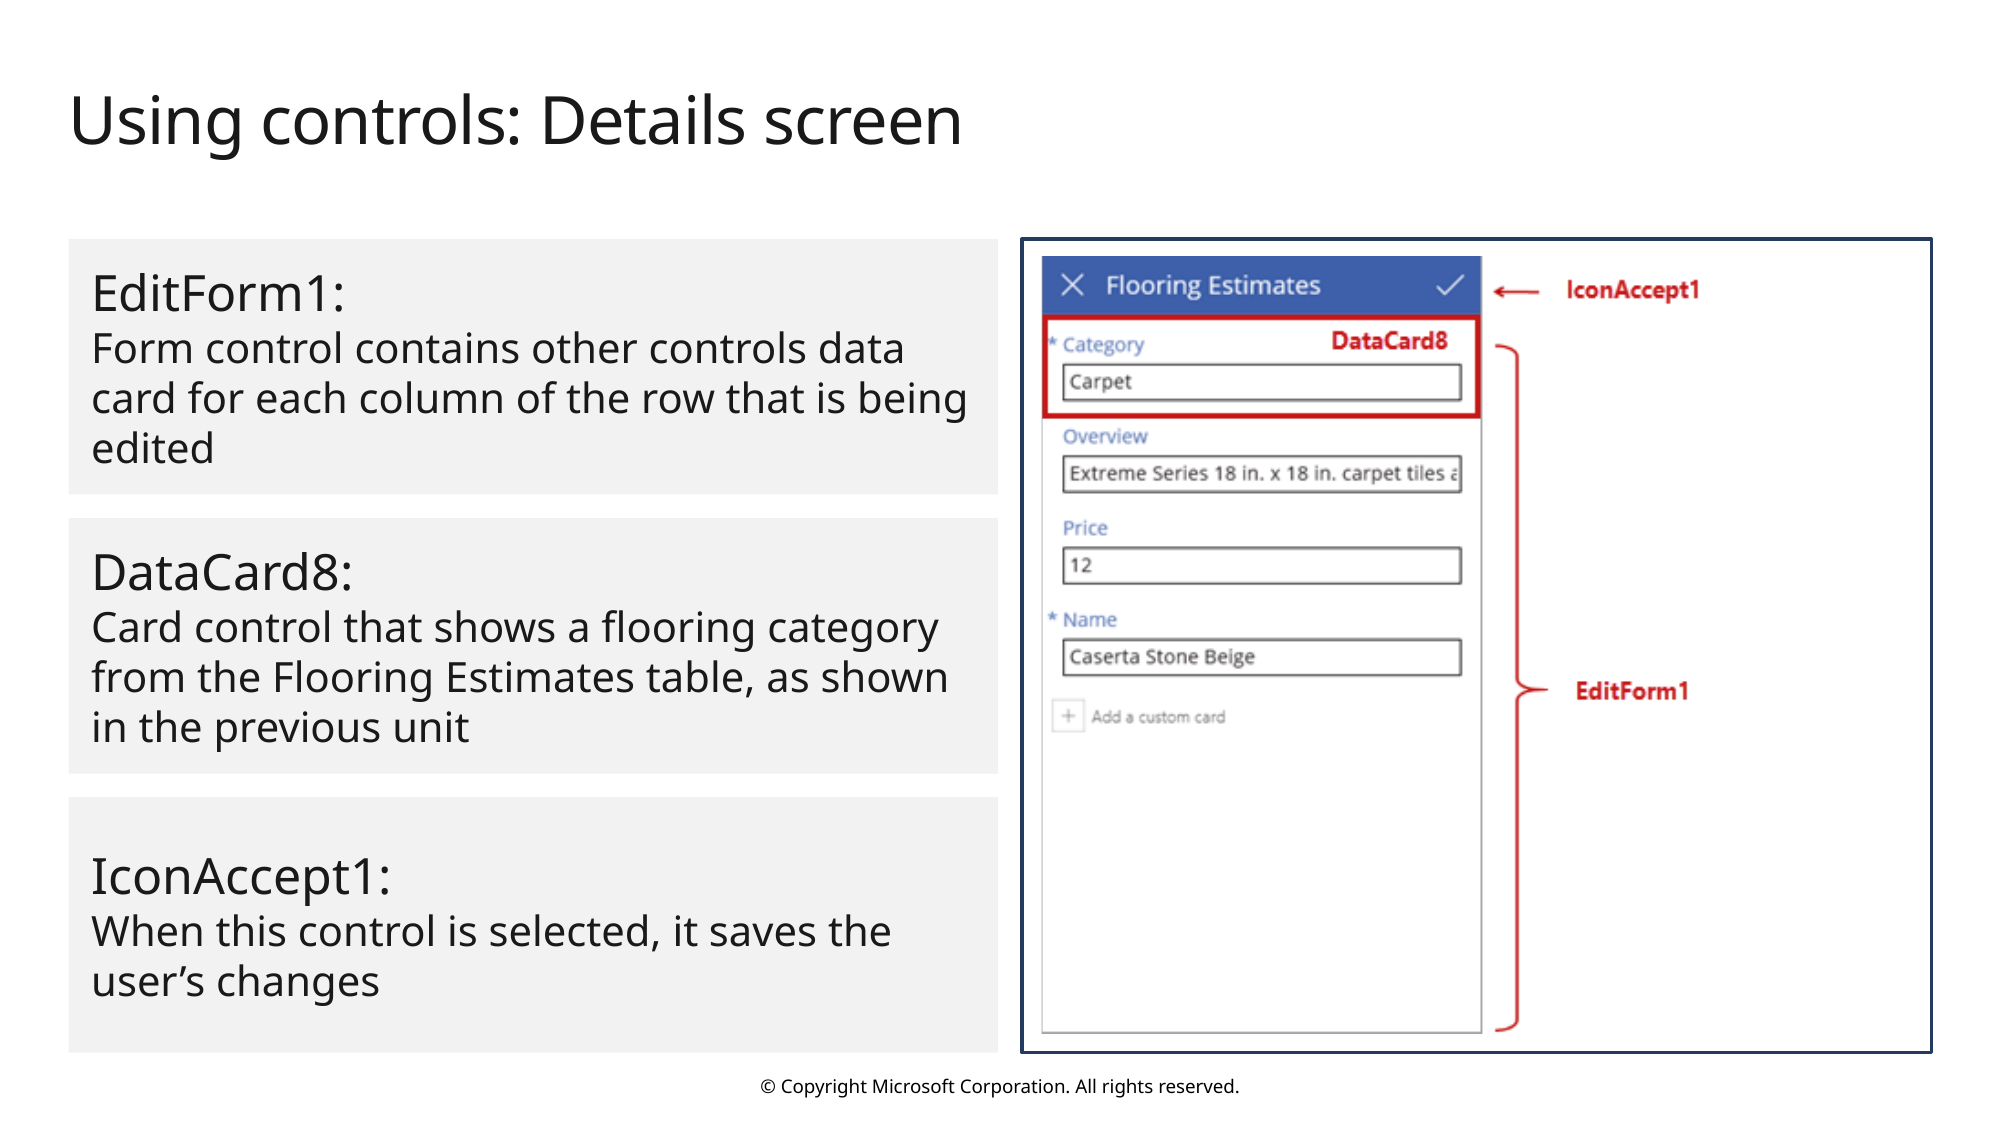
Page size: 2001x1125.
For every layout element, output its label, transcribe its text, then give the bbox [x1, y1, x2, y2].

title Using controls: Details screen [68, 72, 1932, 192]
list DataCard8: Card control that shows a flooring category from the Flooring Estimates table, as shown in the previous unit [68, 518, 998, 774]
picture [1041, 256, 1912, 1036]
list IconAccept1: When this control is selected, it saves the user’s changes [68, 797, 998, 1053]
list EditForm1: Form control contains other controls data card for each column of the row that is being edited [68, 238, 998, 495]
